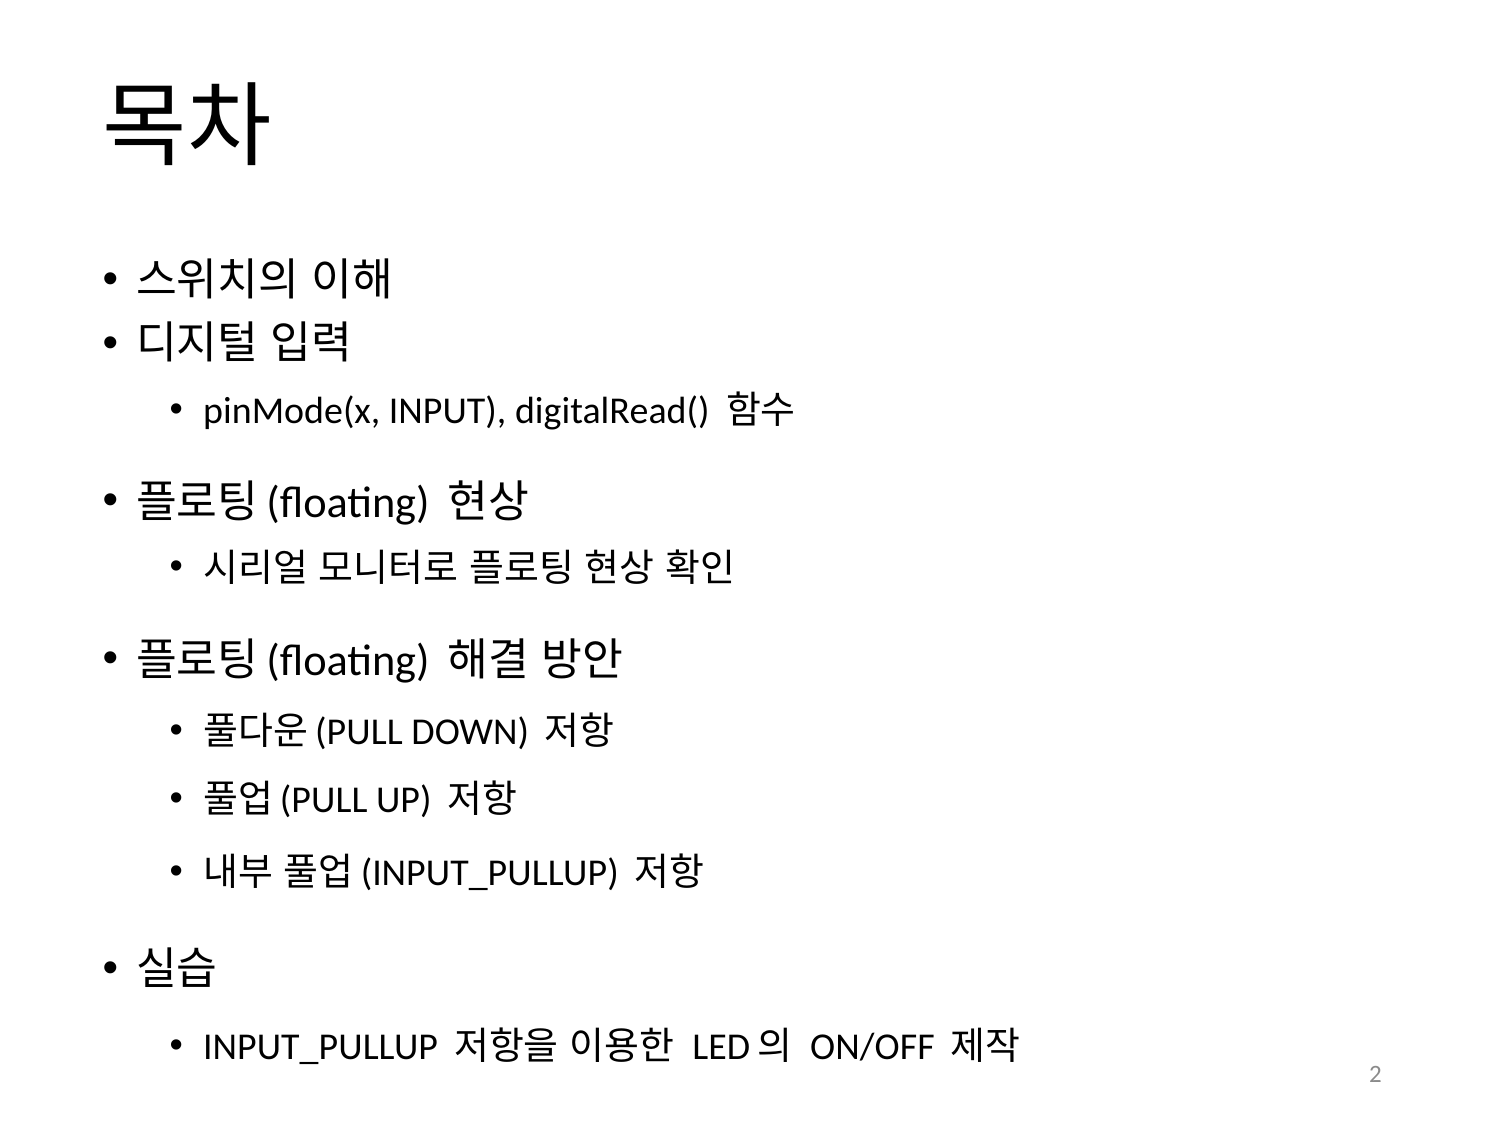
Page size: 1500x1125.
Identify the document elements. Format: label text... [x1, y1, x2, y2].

list 스위치의 이해 디지털 입력 pinMode(x, INPUT), digitalRead() 함수 플로팅(floating) 현상 시리얼 모니터로 플로팅 현상 확인 플로팅(floating) 해결 방안 풀다운(PULL DOWN) 저항 풀업(PULL UP) 저항 내부 풀업(INPUT_PULLUP) 저항 실습 INPUT_PULLUP 저항을 이용한 LED의 ON/OFF 제작 [87, 217, 1469, 1080]
title 목차 [87, 20, 1382, 217]
slide_number 2 [1059, 1042, 1397, 1103]
